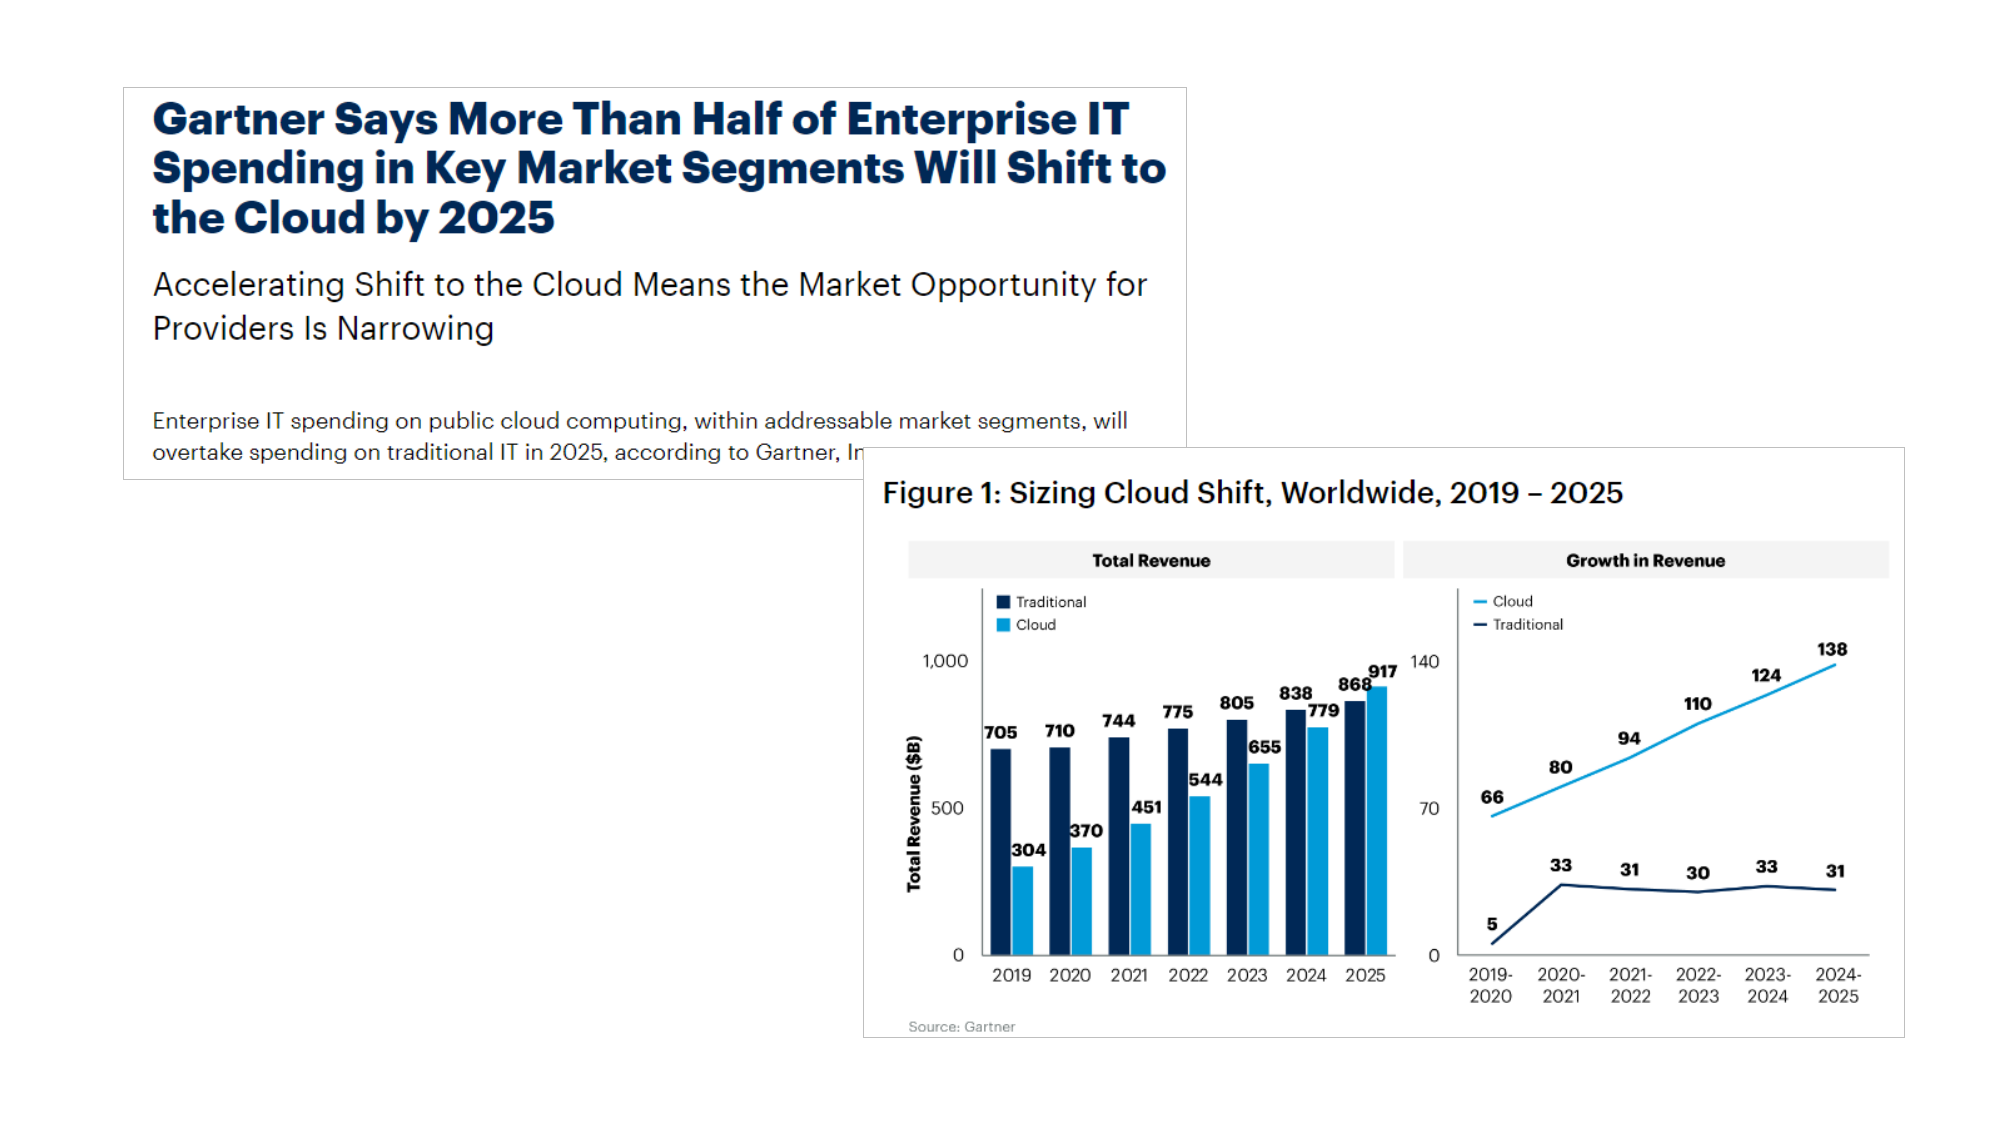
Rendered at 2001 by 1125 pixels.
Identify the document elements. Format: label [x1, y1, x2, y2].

picture [123, 87, 1905, 1038]
